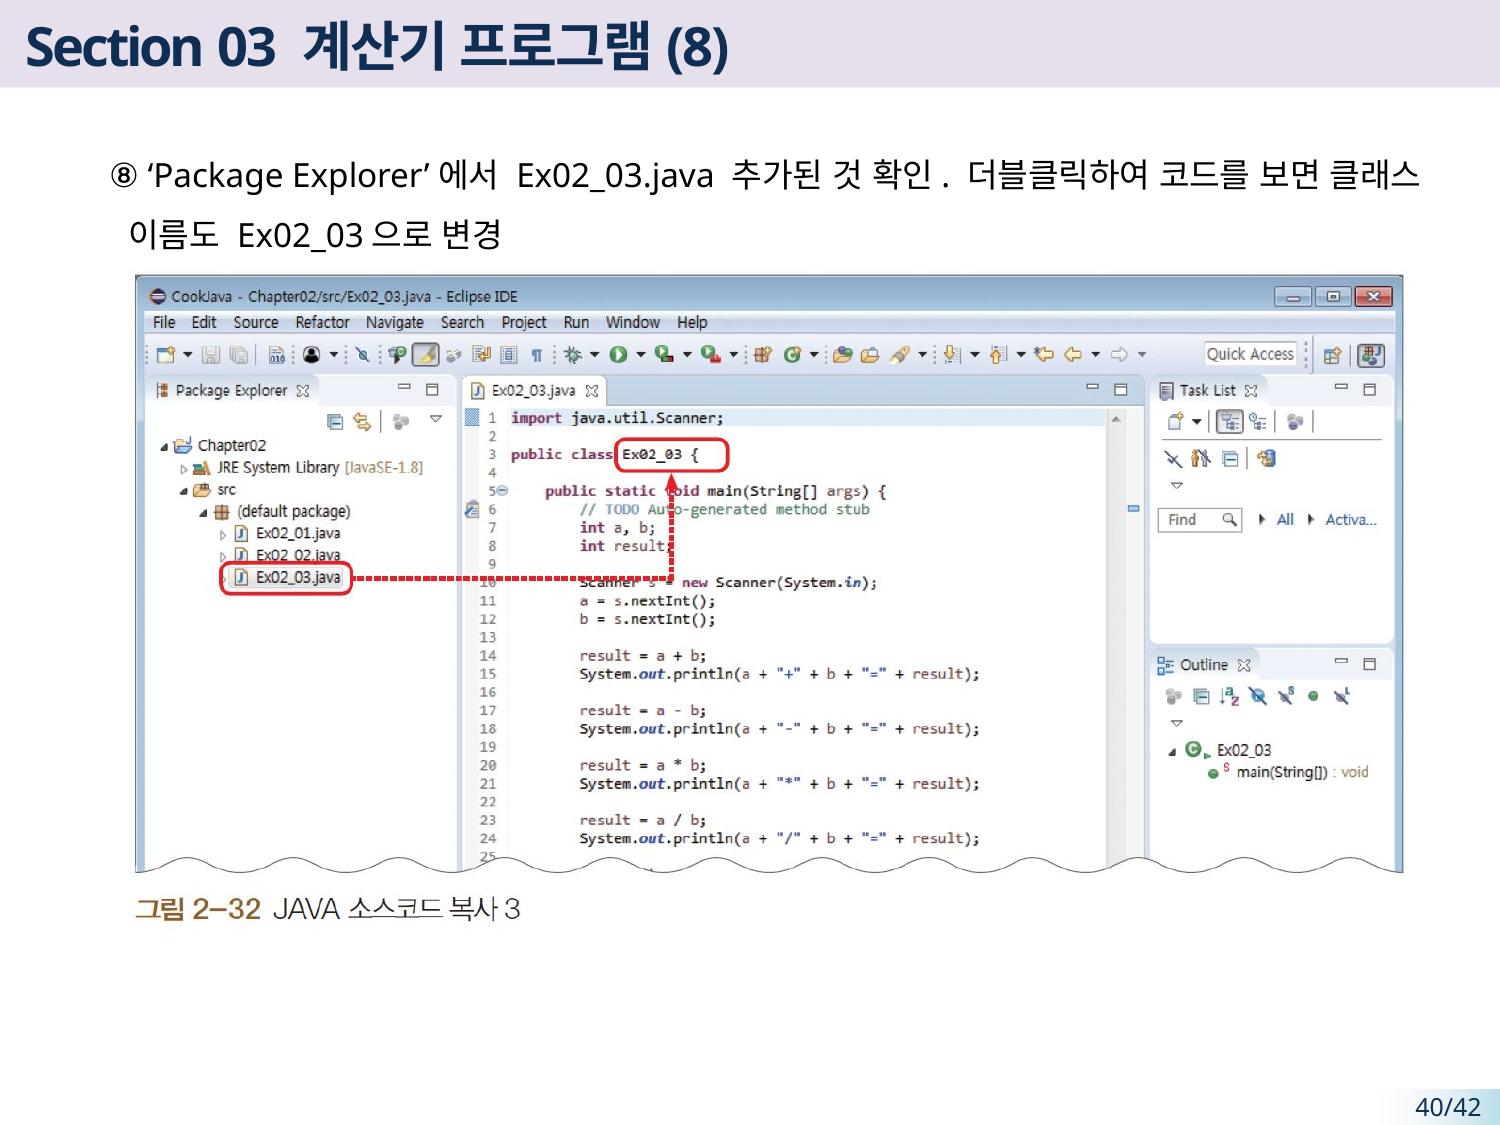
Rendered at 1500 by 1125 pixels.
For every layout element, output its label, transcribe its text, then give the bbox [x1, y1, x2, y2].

list ⑧ ‘Package Explorer’에서 Ex02_03.java 추가된 것 확인. 더블클릭하여 코드를 보면 클래스 이름도 Ex02_03으로 변경 [10, 126, 1481, 1057]
title Section 03 계산기 프로그램(8) [10, 5, 1288, 84]
picture [129, 266, 1413, 932]
